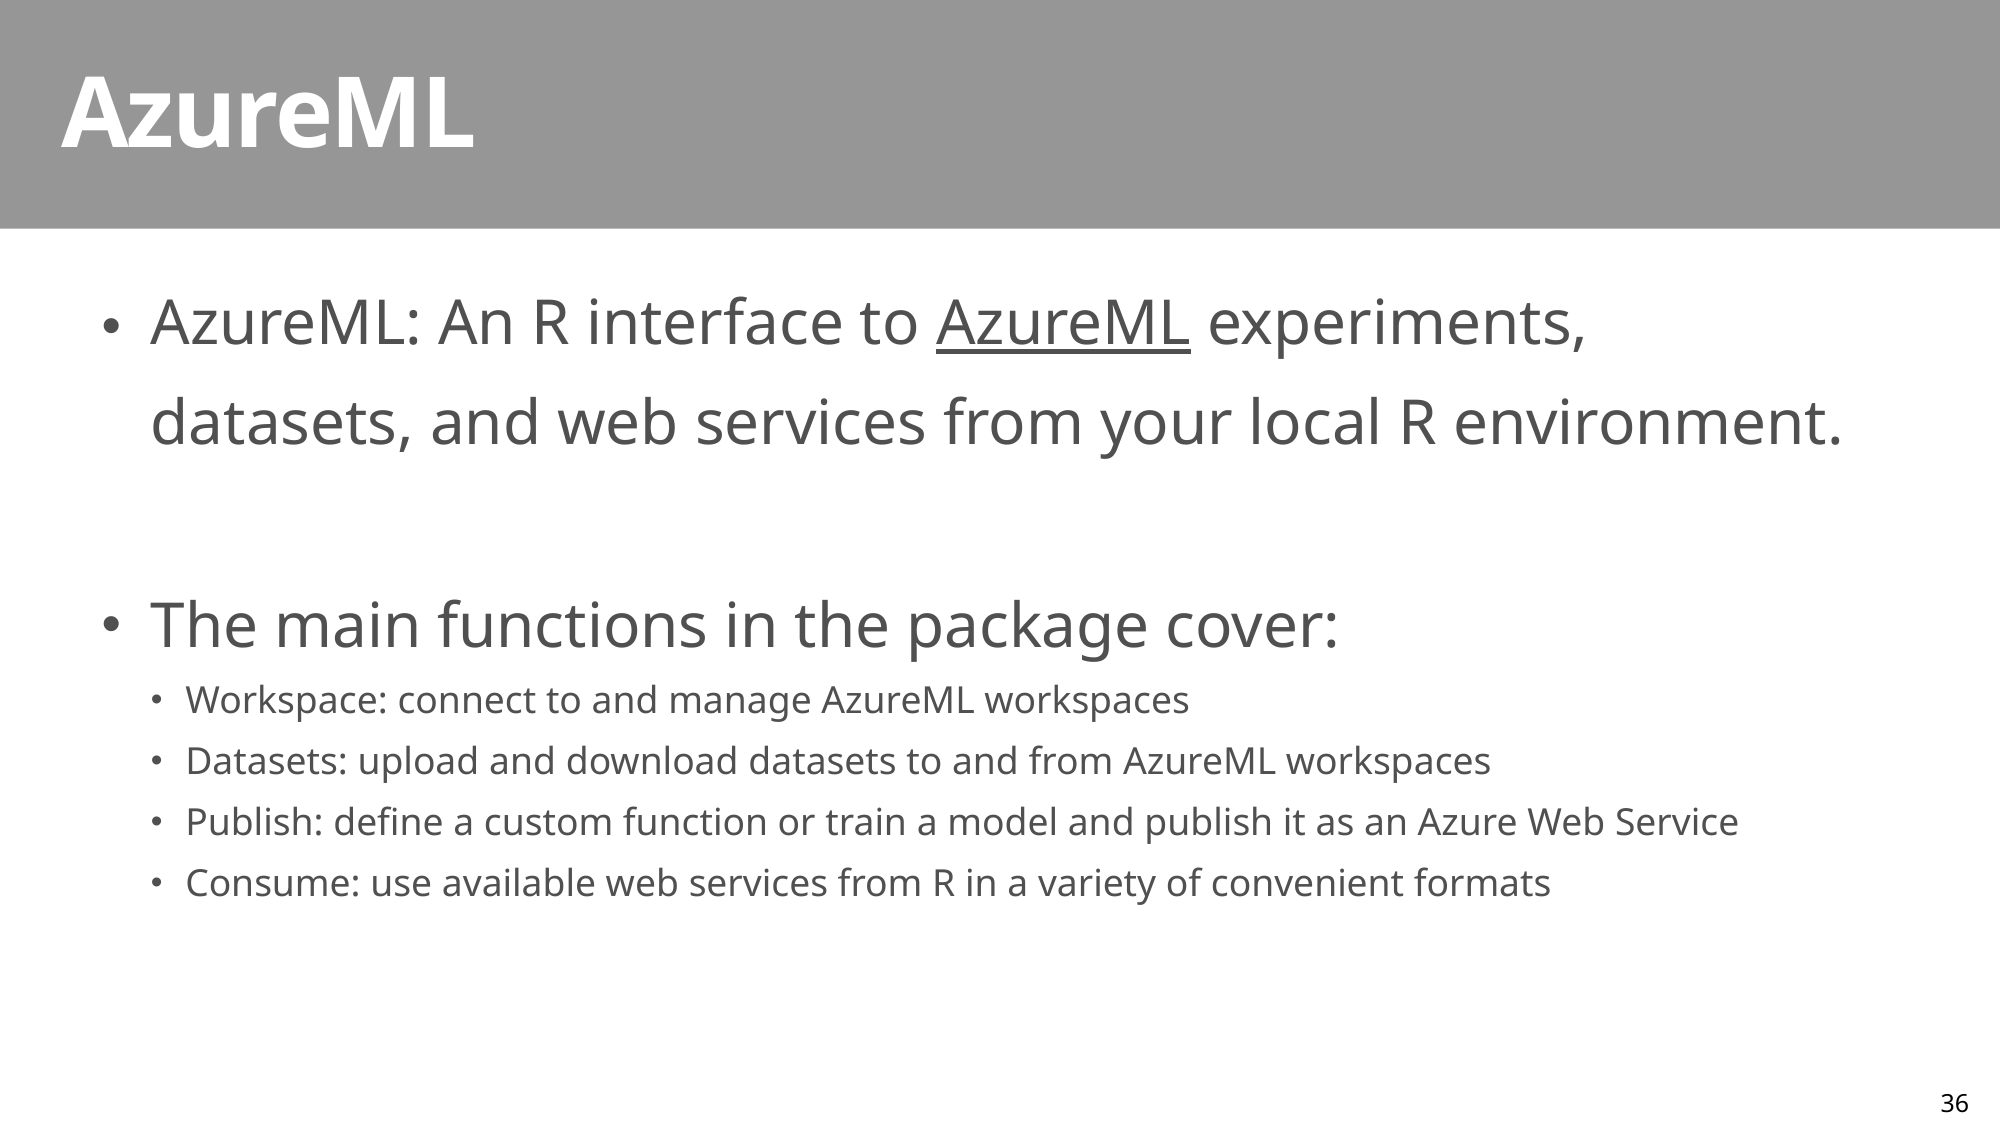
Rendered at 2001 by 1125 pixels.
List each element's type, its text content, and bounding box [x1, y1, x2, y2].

text_box [0, 0, 2000, 229]
text_box AzureML [37, 47, 1945, 196]
text_box AzureML: An R interface to AzureML experiments, datasets, and web services from your local R environment. The main functions in the package cover: Workspace: connect to and manage AzureML workspaces Datasets: upload and download datasets to and from AzureML workspaces Publish: define a custom function or train a model and publish it as an Azure Web Service Consume: use available web services from R in a variety of convenient formats [86, 258, 1863, 989]
text_box 36 [1925, 1079, 2000, 1125]
